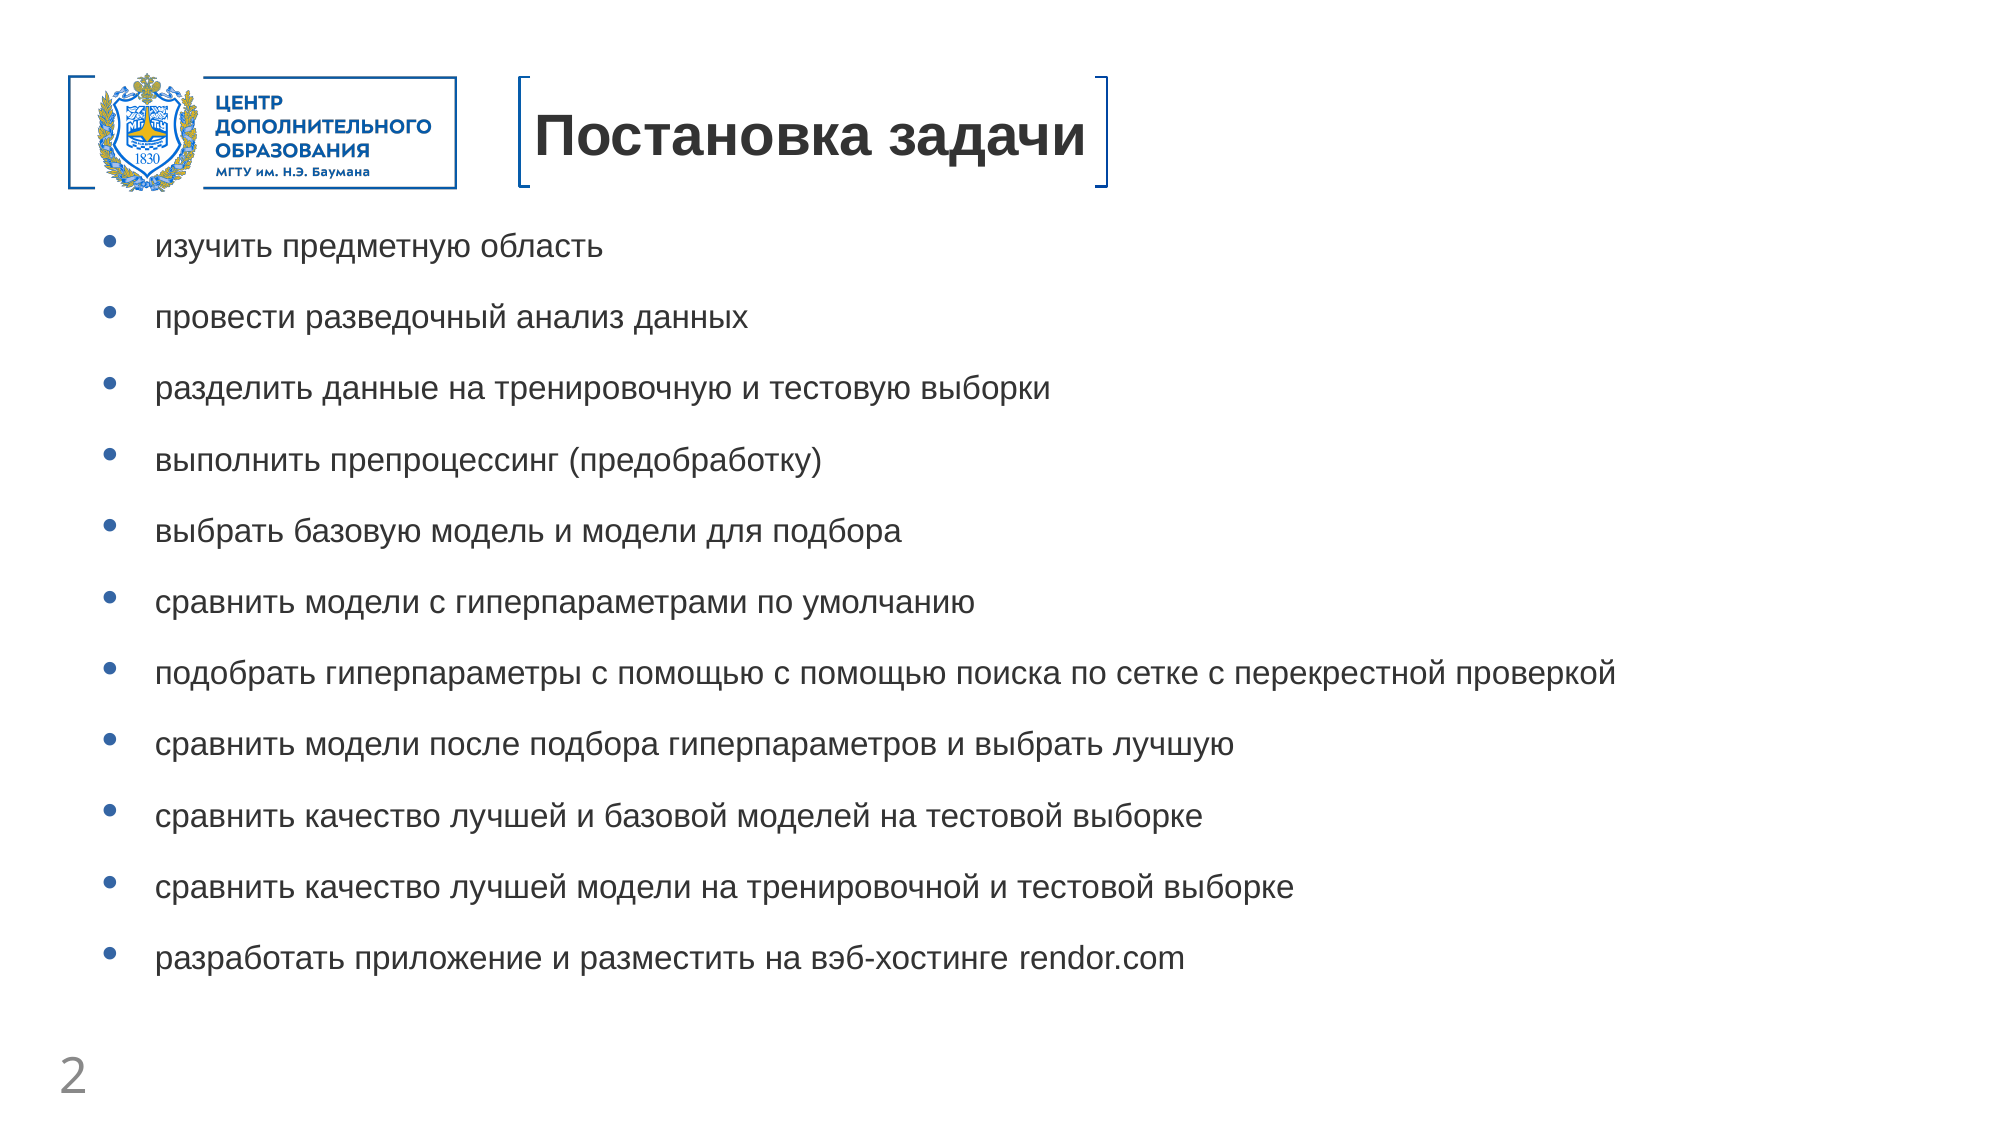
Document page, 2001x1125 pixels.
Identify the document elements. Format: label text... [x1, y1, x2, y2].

list изучить предметную область провести разведочный анализ данных разделить данные на тренировочную и тестовую выборки выполнить препроцессинг (предобработку) выбрать базовую модель и модели для подбора сравнить модели с гиперпараметрами по умолчанию подобрать гиперпараметры с помощью с помощью поиска по сетке с перекрестной проверкой сравнить модели после подбора гиперпараметров и выбрать лучшую сравнить качество лучшей и базовой моделей на тестовой выборке сравнить качество лучшей модели на тренировочной и тестовой выборке разработать приложение и разместить на вэб-хостинге rendor.com [68, 216, 1931, 1048]
slide_number 2 [44, 1055, 139, 1101]
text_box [519, 76, 1150, 187]
picture [68, 73, 457, 192]
